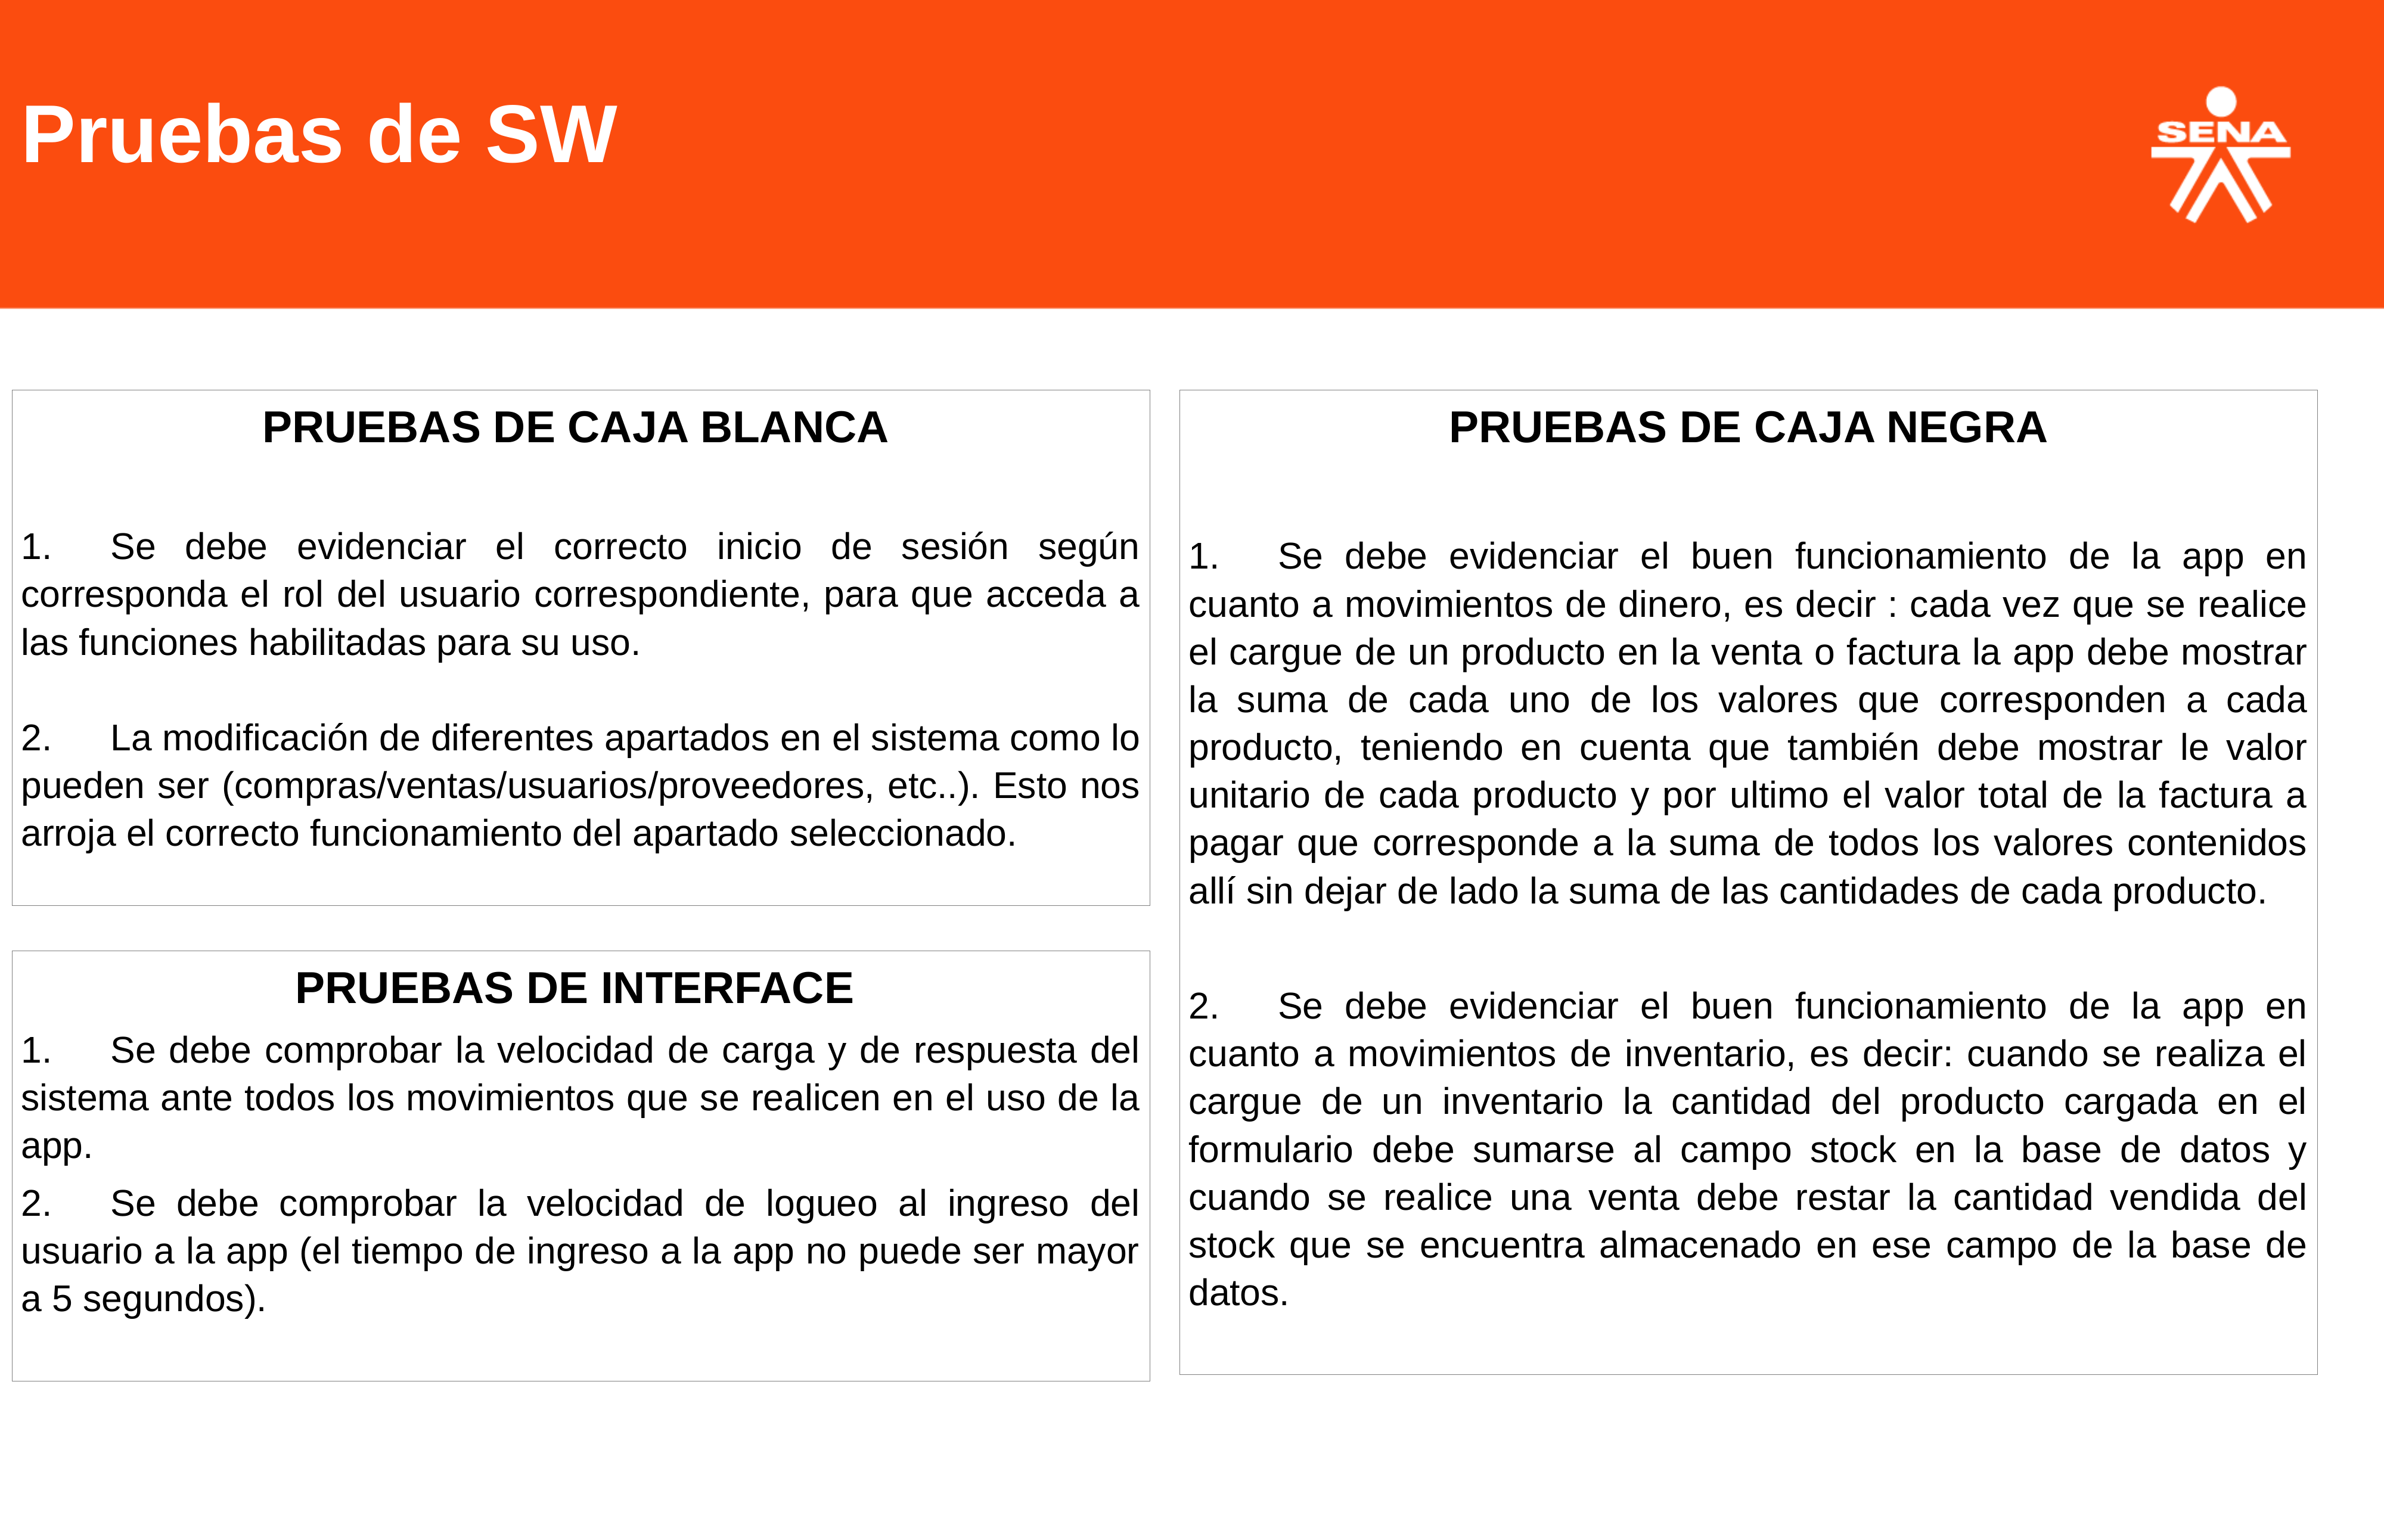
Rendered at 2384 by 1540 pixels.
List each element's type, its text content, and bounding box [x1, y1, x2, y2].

text_box PRUEBAS DE INTERFACE 1. Se debe comprobar la velocidad de carga y de respuesta del sistema ante todos los movimientos que se realicen en el uso de la app. 2. Se debe comprobar la velocidad de logueo al ingreso del usuario a la app (el tiempo de ingreso a la app no puede ser mayor a 5 segundos). [12, 951, 1150, 1381]
text_box PRUEBAS DE CAJA BLANCA 1. Se debe evidenciar el correcto inicio de sesión según corresponda el rol del usuario correspondiente, para que acceda a las funciones habilitadas para su uso. 2. La modificación de diferentes apartados en el sistema como lo pueden ser (compras/ventas/usuarios/proveedores, etc..). Esto nos arroja el correcto funcionamiento del apartado seleccionado. [12, 390, 1150, 906]
text_box PRUEBAS DE CAJA NEGRA 1. Se debe evidenciar el buen funcionamiento de la app en cuanto a movimientos de dinero, es decir : cada vez que se realice el cargue de un producto en la venta o factura la app debe mostrar la suma de cada uno de los valores que corresponden a cada producto, teniendo en cuenta que también debe mostrar le valor unitario de cada producto y por ultimo el valor total de la factura a pagar que corresponde a la suma de todos los valores contenidos allí sin dejar de lado la suma de las cantidades de cada producto. 2. Se debe evidenciar el buen funcionamiento de la app en cuanto a movimientos de inventario, es decir: cuando se realiza el cargue de un inventario la cantidad del producto cargada en el formulario debe sumarse al campo stock en la base de datos y cuando se realice una venta debe restar la cantidad vendida del stock que se encuentra almacenado en ese campo de la base de datos. [1179, 390, 2318, 1375]
picture [0, 0, 2384, 1540]
text_box Pruebas de SW [12, 76, 1303, 184]
